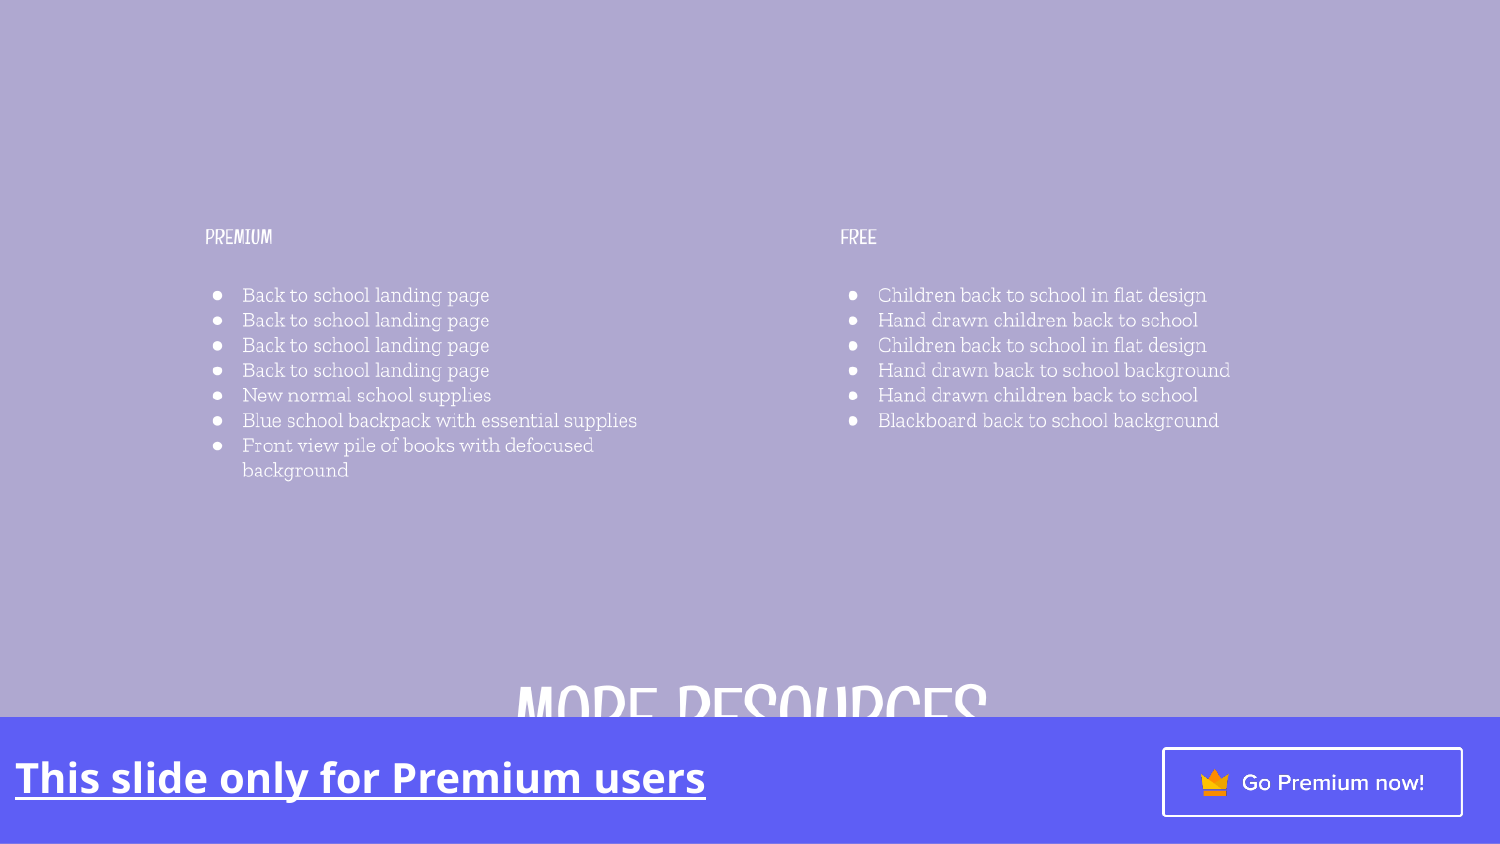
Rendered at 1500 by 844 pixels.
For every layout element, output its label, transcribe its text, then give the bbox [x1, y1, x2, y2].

picture [0, 0, 1500, 717]
picture [1162, 747, 1463, 817]
text_box This slide only for Premium users [0, 717, 1500, 844]
